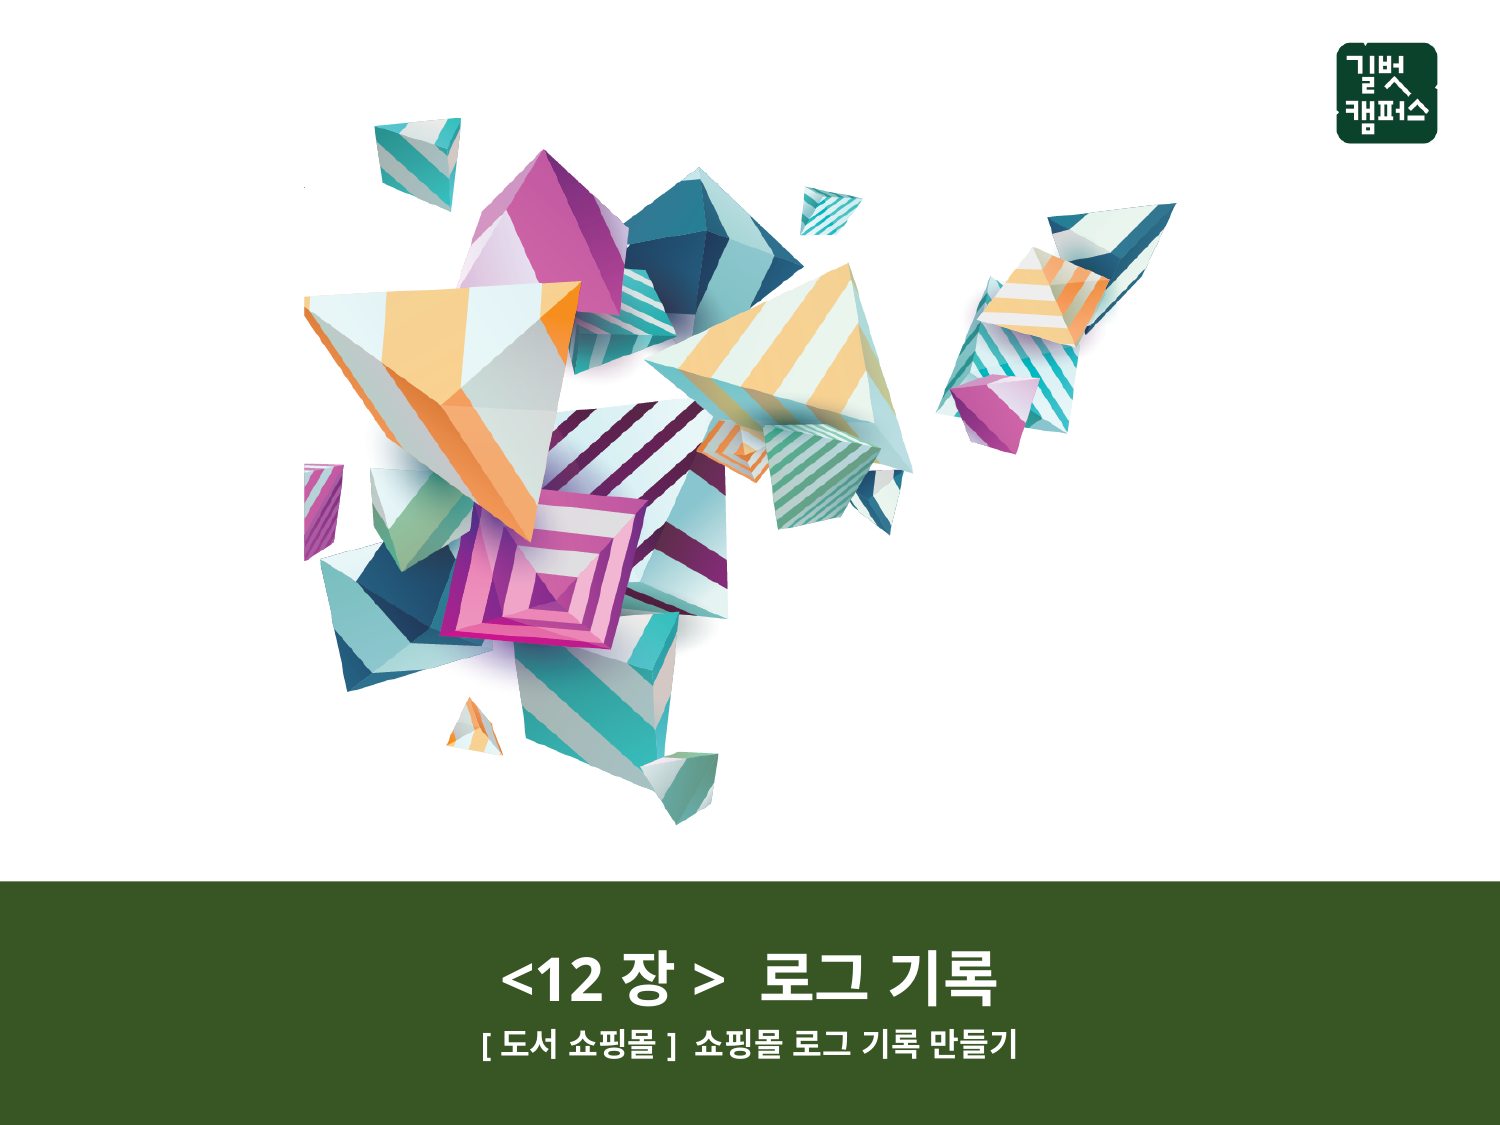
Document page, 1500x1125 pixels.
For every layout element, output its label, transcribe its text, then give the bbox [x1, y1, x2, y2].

picture [1332, 39, 1442, 147]
picture [299, 118, 1201, 831]
text_box [19, 880, 1500, 1125]
text_box <12장> 로그 기록 [도서 쇼핑몰] 쇼핑몰 로그 기록 만들기 [374, 923, 1125, 1074]
